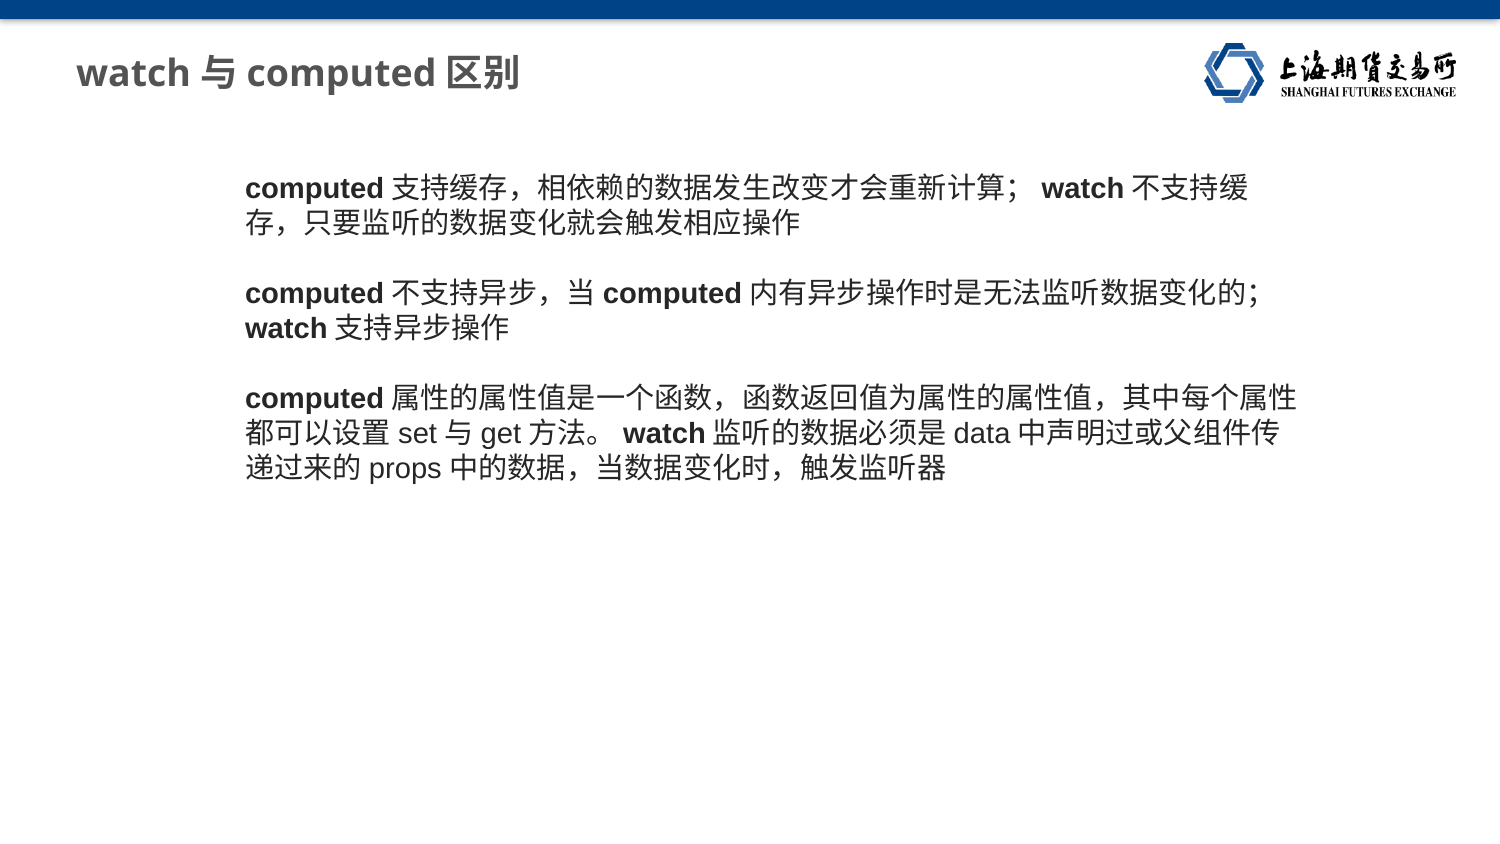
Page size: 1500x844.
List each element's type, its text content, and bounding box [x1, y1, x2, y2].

text_box watch与computed区别 [68, 41, 678, 102]
text_box computed支持缓存，相依赖的数据发生改变才会重新计算；watch不支持缓存，只要监听的数据变化就会触发相应操作 computed不支持异步，当computed内有异步操作时是无法监听数据变化的；watch支持异步操作 computed属性的属性值是一个函数，函数返回值为属性的属性值，其中每个属性都可以设置set与get方法。watch监听的数据必须是data中声明过或父组件传递过来的props中的数据，当数据变化时，触发监听器 [237, 161, 1312, 492]
picture [1203, 42, 1456, 103]
text_box [0, 0, 1500, 20]
